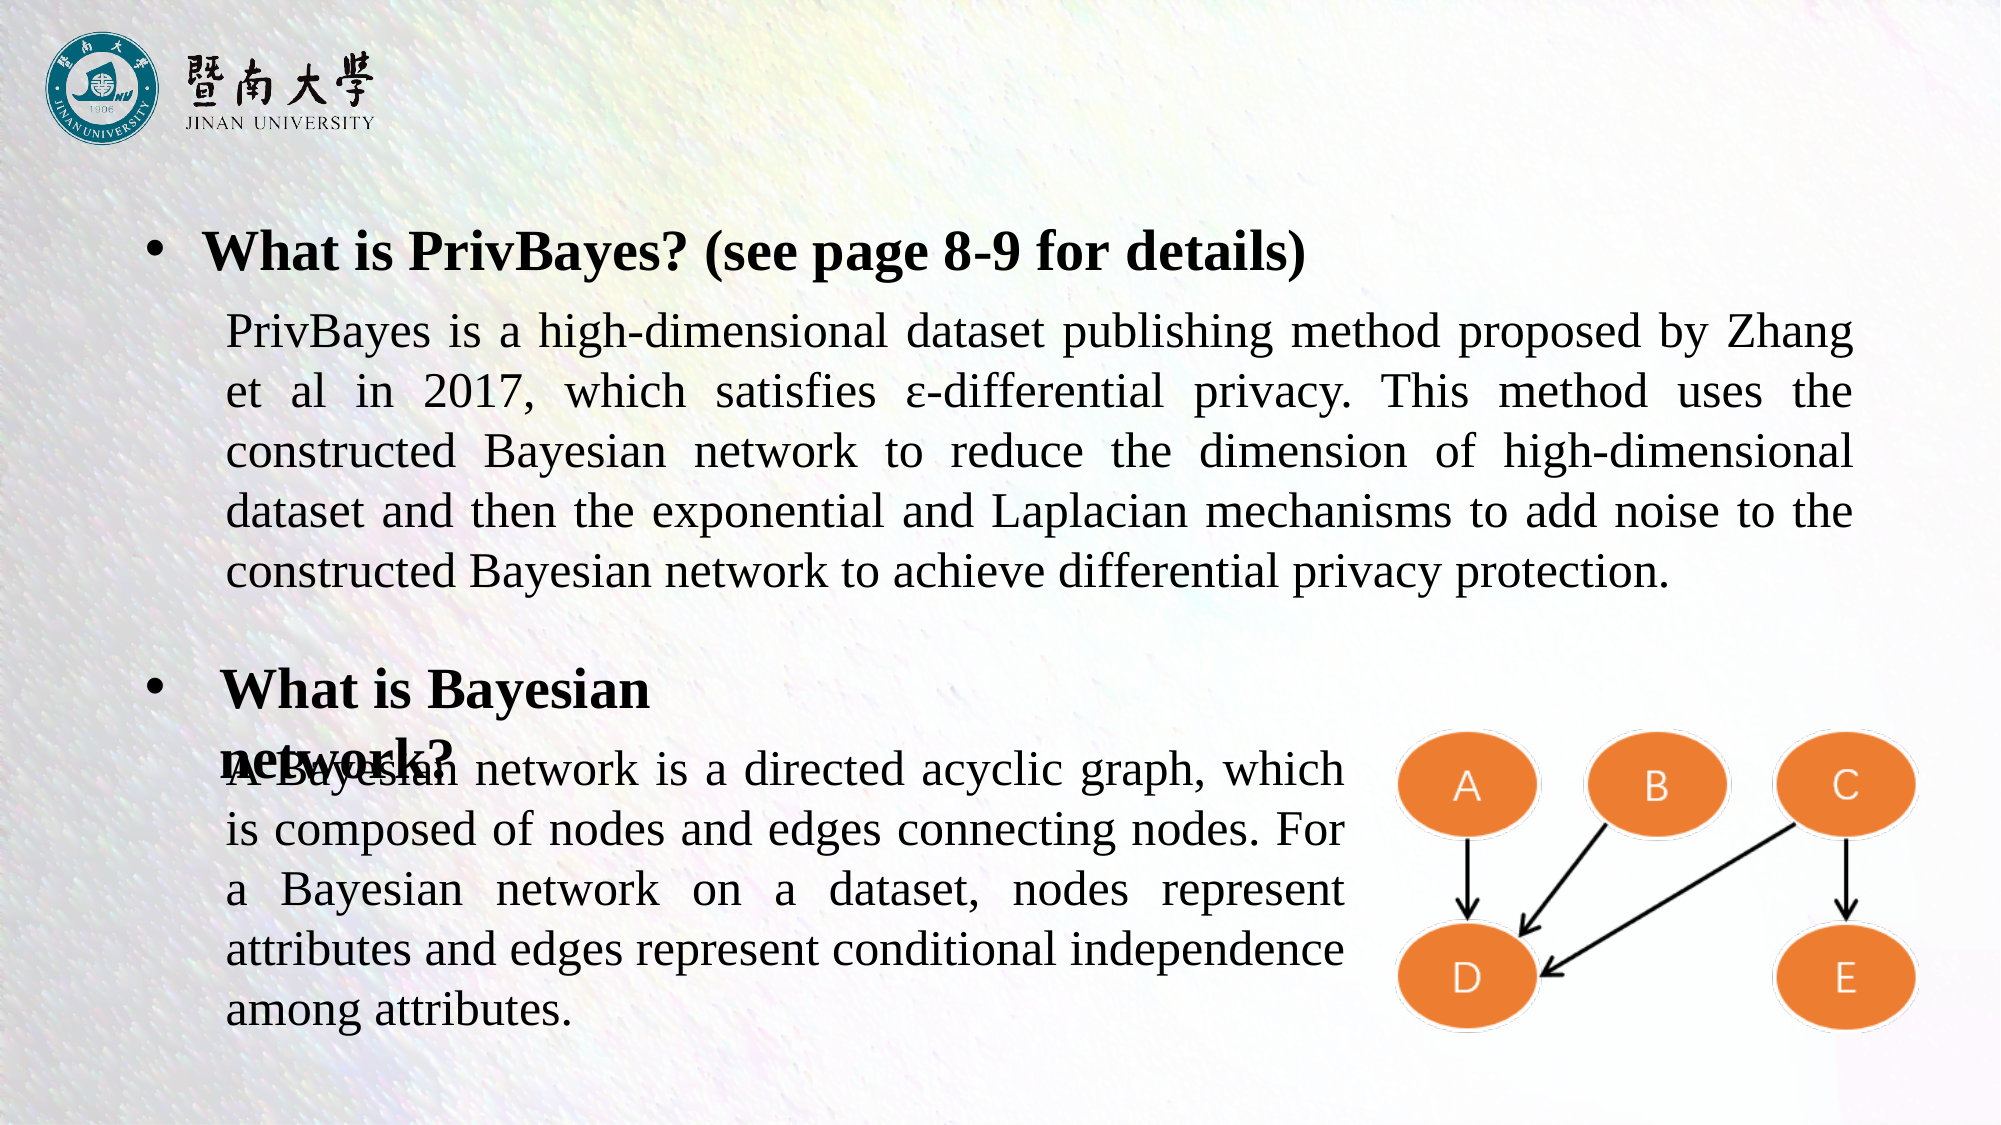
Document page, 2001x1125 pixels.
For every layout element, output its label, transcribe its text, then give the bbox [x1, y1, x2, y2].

picture [0, 0, 2001, 1125]
text_box PrivBayes is a high-dimensional dataset publishing method proposed by Zhang et al in 2017, which satisfies ε-differential privacy. This method uses the constructed Bayesian network to reduce the dimension of high-dimensional dataset and then the exponential and Laplacian mechanisms to add noise to the constructed Bayesian network to achieve differential privacy protection. [210, 290, 1870, 606]
text_box A Bayesian network is a directed acyclic graph, which is composed of nodes and edges connecting nodes. For a Bayesian network on a dataset, nodes represent attributes and edges represent conditional independence among attributes. [210, 728, 1361, 1044]
text_box What is PrivBayes? (see page 8-9 for details) [130, 204, 1870, 290]
text_box What is Bayesian network? [130, 642, 902, 798]
